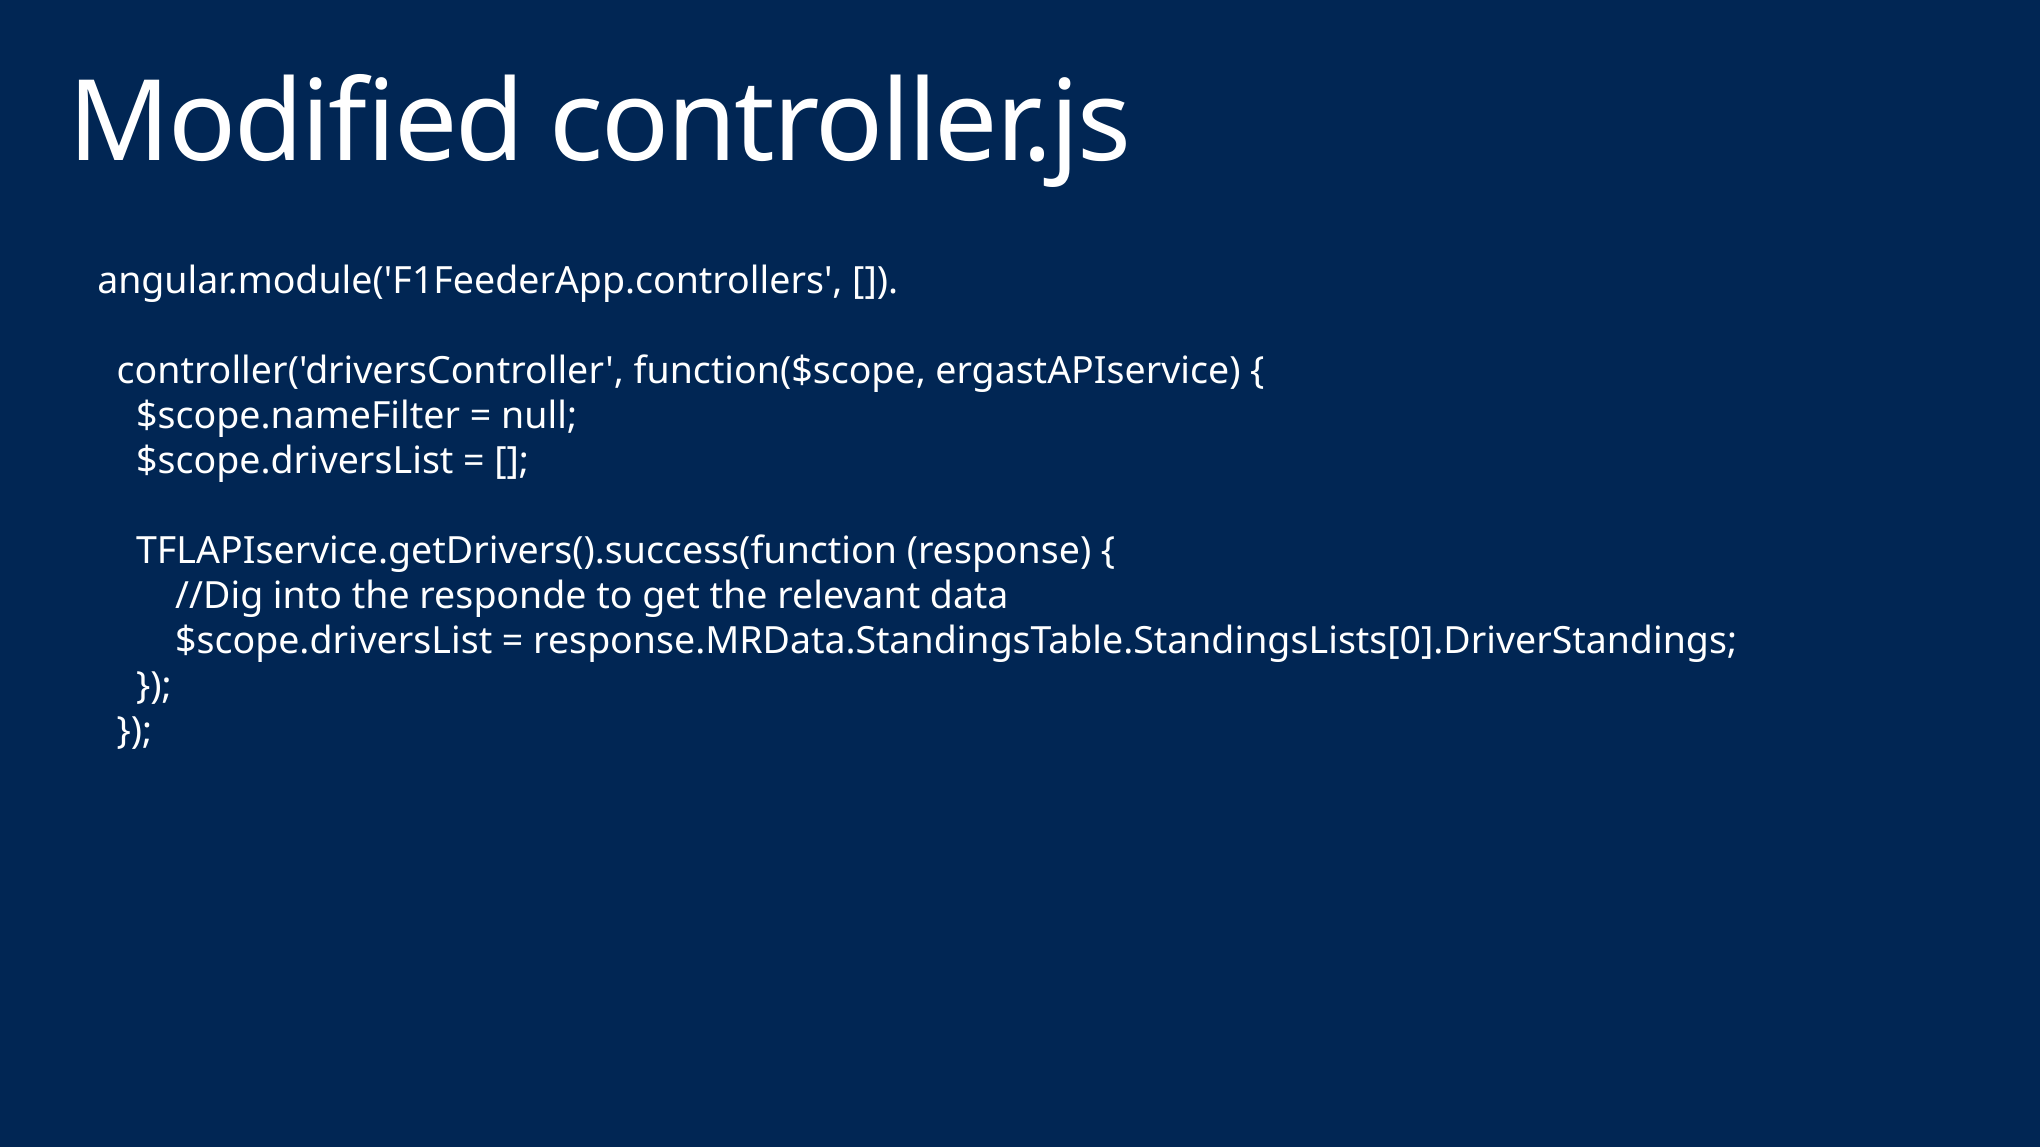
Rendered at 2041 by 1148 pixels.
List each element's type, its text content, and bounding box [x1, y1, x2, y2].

title Modified controller.js [45, 48, 1996, 199]
text_box angular.module('F1FeederApp.controllers', []). controller('driversController', function($scope, ergastAPIservice) { $scope.nameFilter = null; $scope.driversList = []; TFLAPIservice.getDrivers().success(function (response) { //Dig into the responde to get the relevant data $scope.driversList = response.MRData.StandingsTable.StandingsLists[0].DriverStandings; }); }); [82, 248, 1820, 759]
